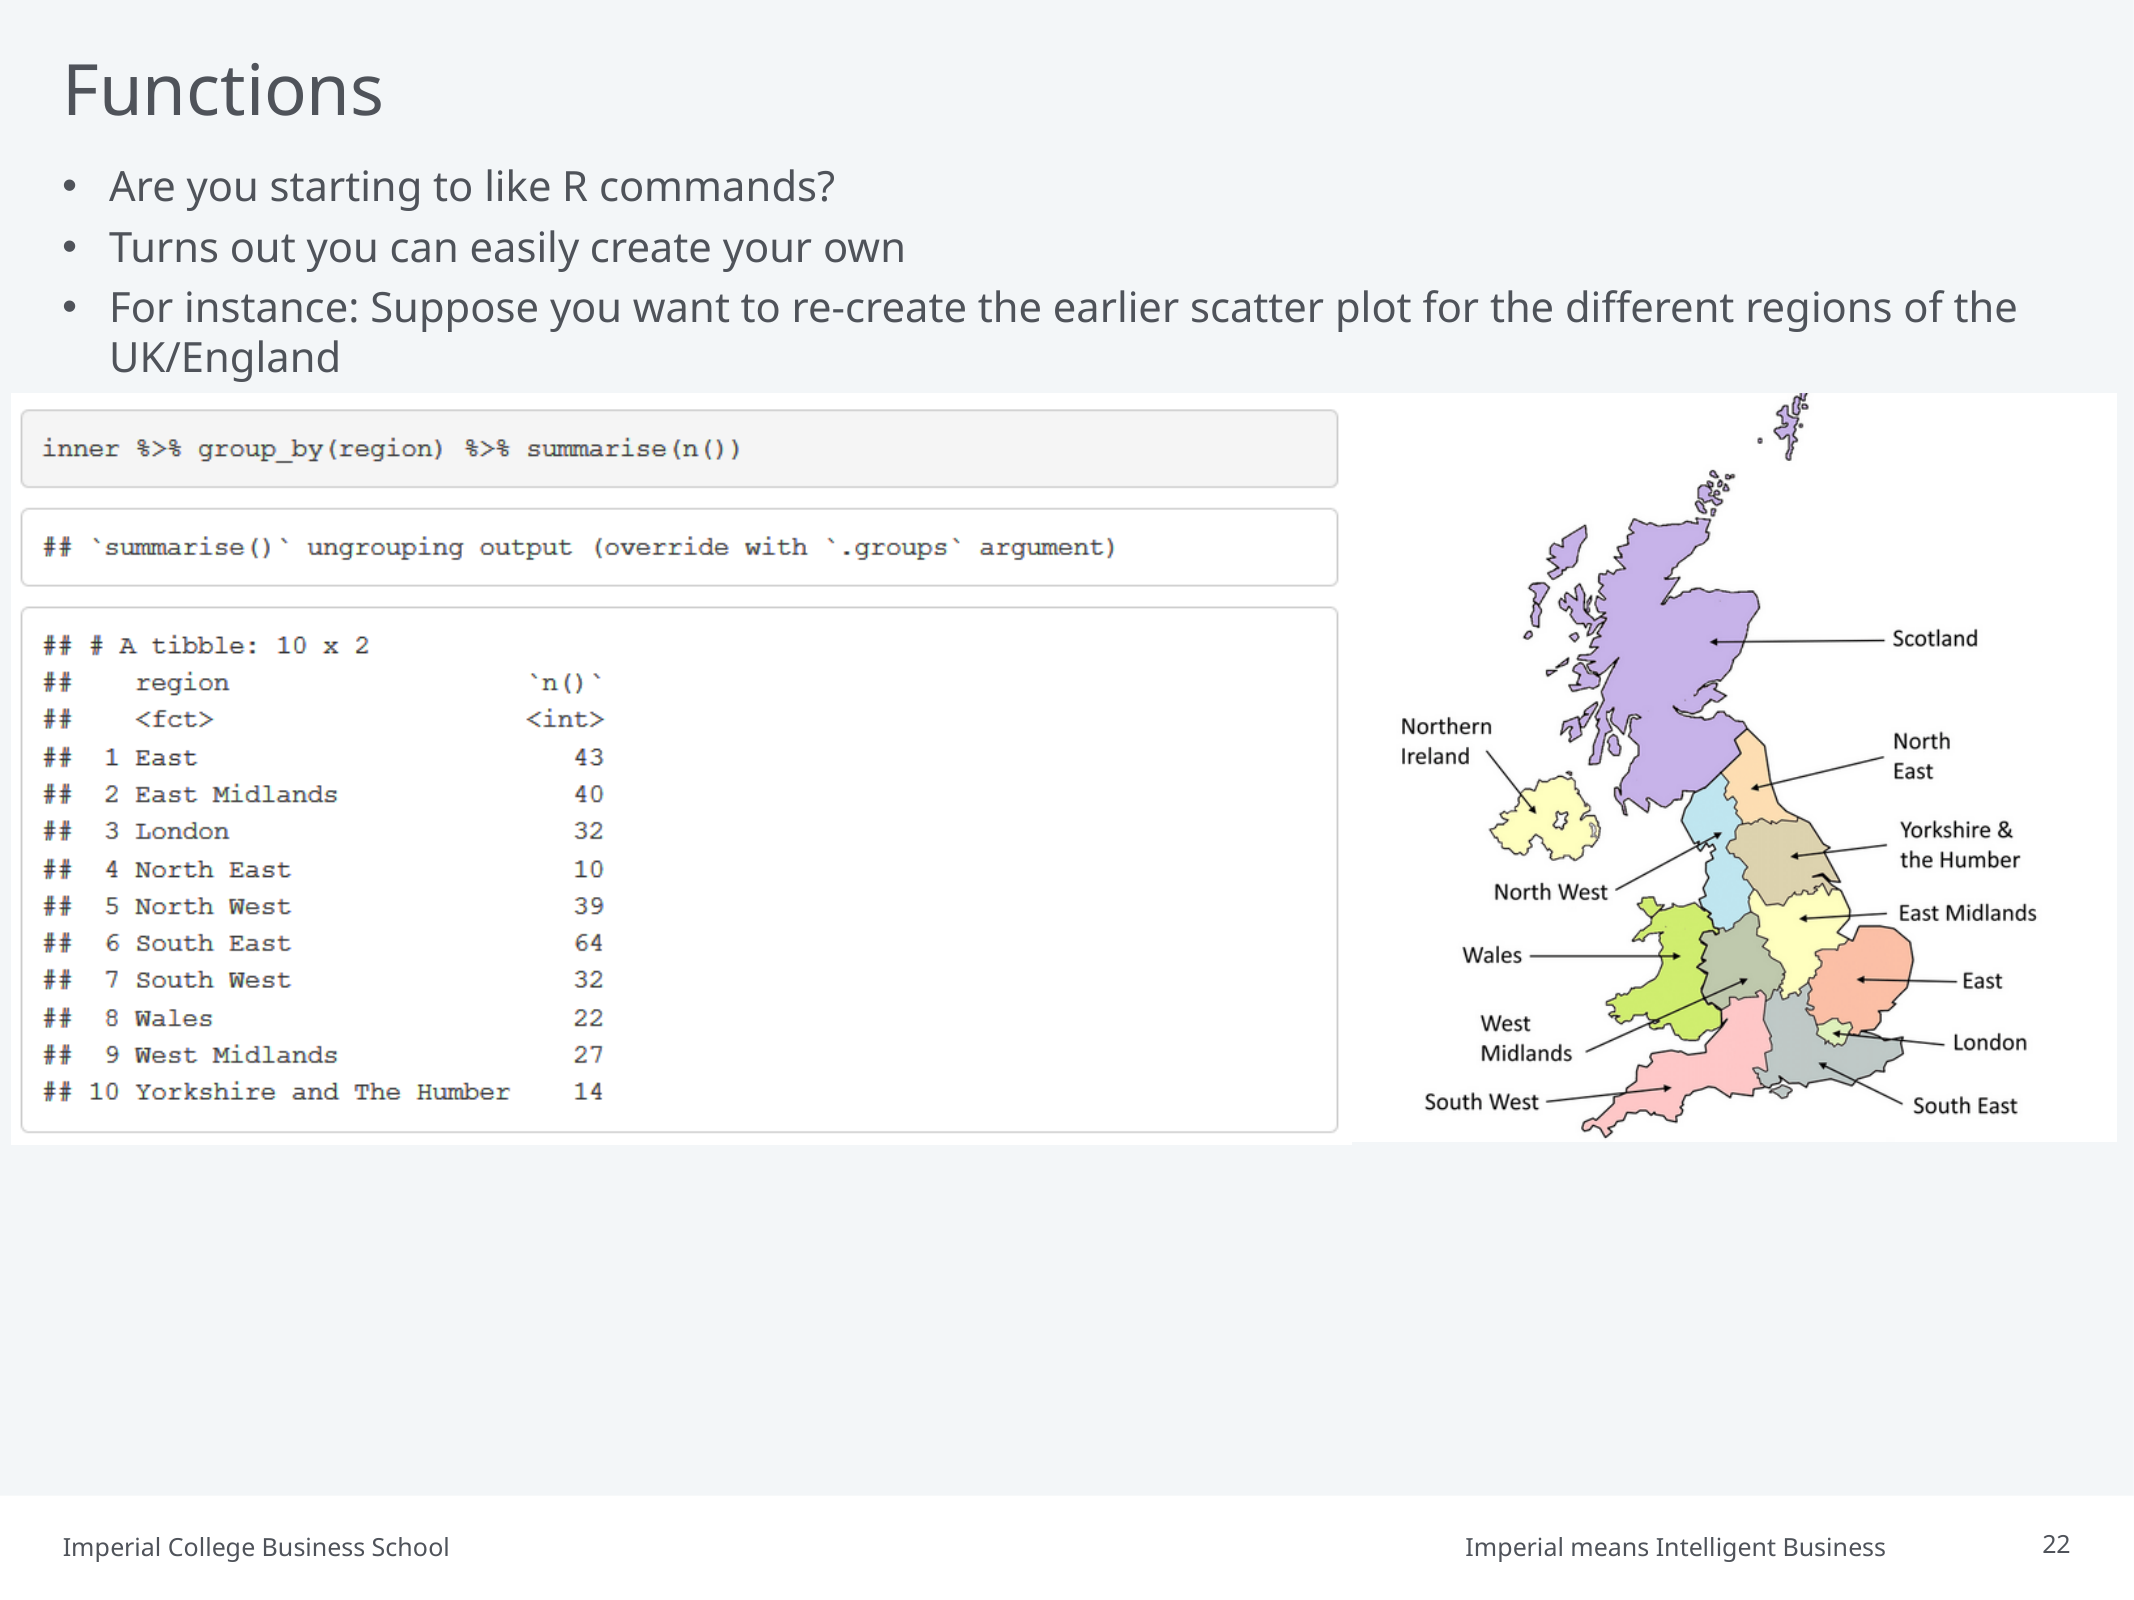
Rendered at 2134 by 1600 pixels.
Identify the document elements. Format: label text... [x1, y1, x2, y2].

picture [11, 393, 2117, 1145]
title Functions [62, 50, 2071, 160]
text_box Are you starting to like R commands? Turns out you can easily create your own For instance: Suppose you want to re-create the earlier scatter plot for the different regions of the UK/England [62, 160, 2134, 442]
